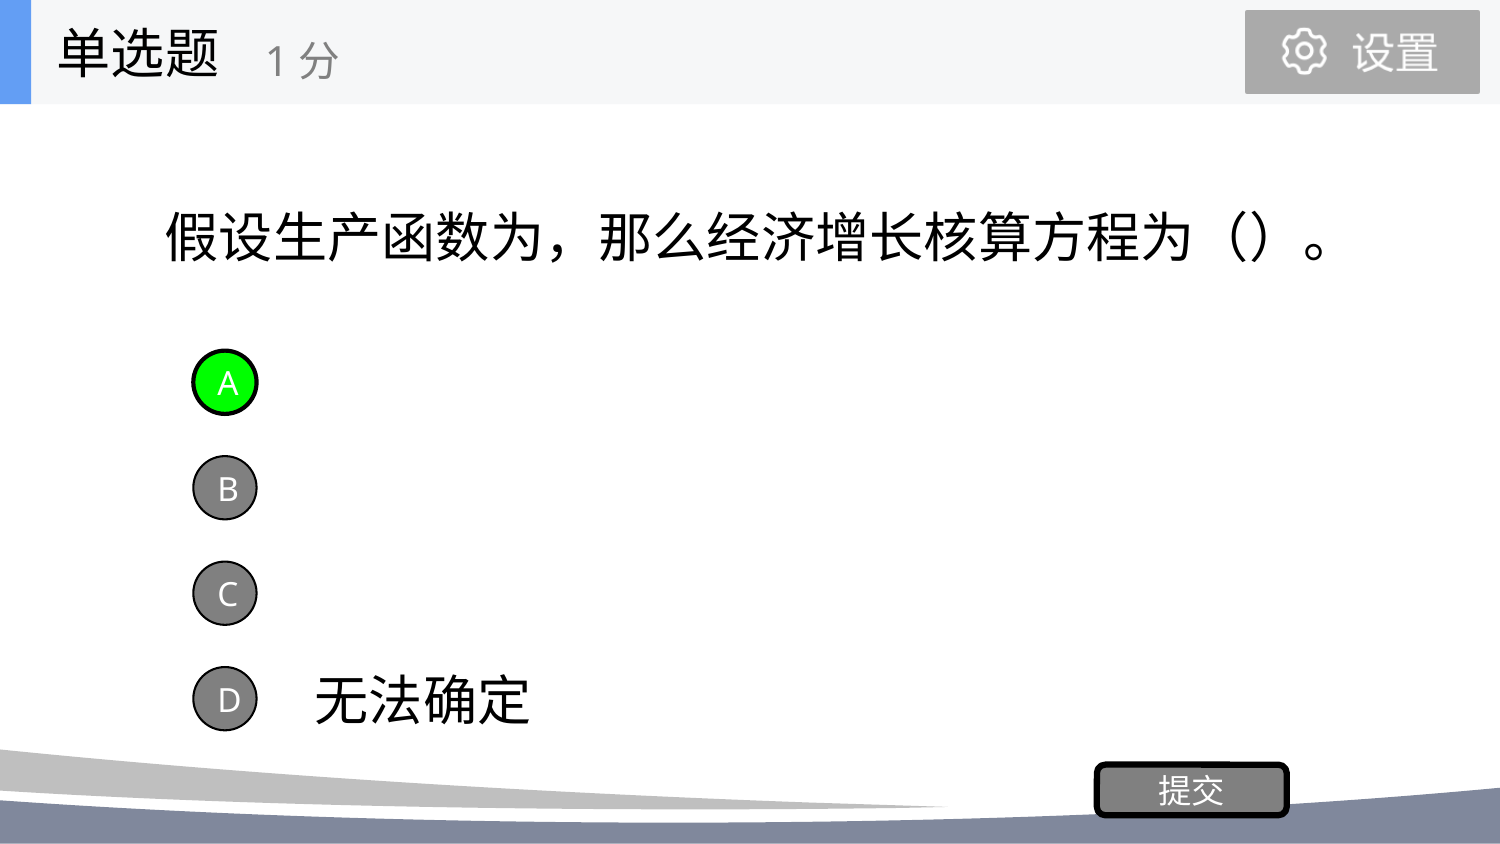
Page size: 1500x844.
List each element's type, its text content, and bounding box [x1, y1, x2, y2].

text_box A [191, 348, 259, 417]
text_box 无法确定 [299, 659, 1350, 739]
picture [1245, 10, 1480, 94]
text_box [0, 0, 1500, 105]
text_box D [191, 664, 259, 733]
text_box B [191, 453, 259, 522]
text_box 提交 [1094, 762, 1289, 818]
text_box C [191, 559, 259, 627]
